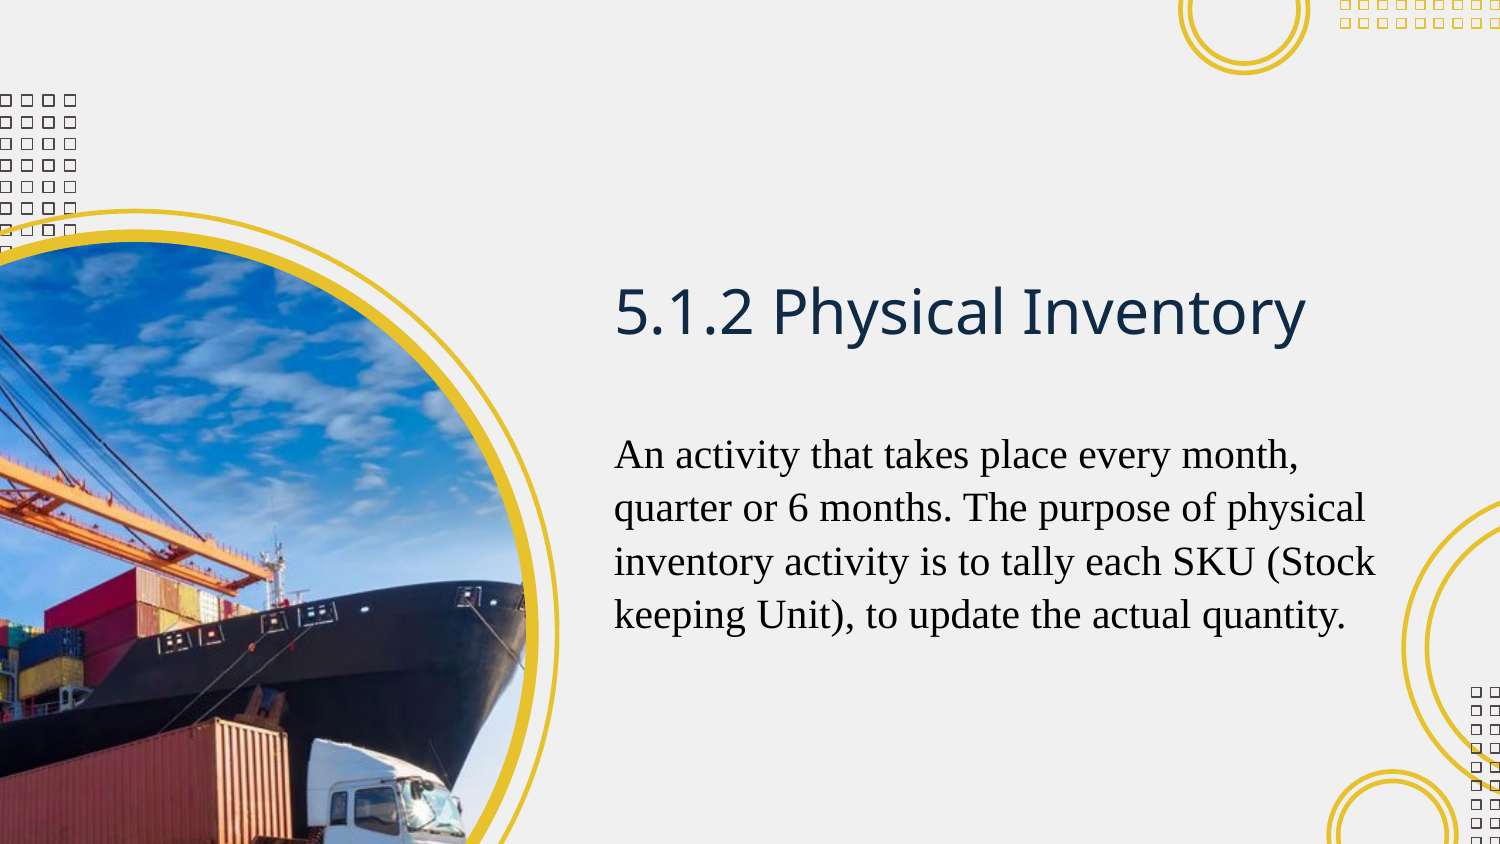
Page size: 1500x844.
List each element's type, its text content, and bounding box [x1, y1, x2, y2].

picture [0, 235, 533, 844]
text_box [538, 507, 558, 759]
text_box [1471, 687, 1500, 844]
title 5.1.2 Physical Inventory [599, 257, 1500, 351]
text_box An activity that takes place every month, quarter or 6 months. The purpose of physical inventory activity is to tally each SKU (Stock keeping Unit), to update the actual quantity. [599, 415, 1430, 645]
text_box [1180, 0, 1309, 73]
text_box [0, 211, 273, 234]
